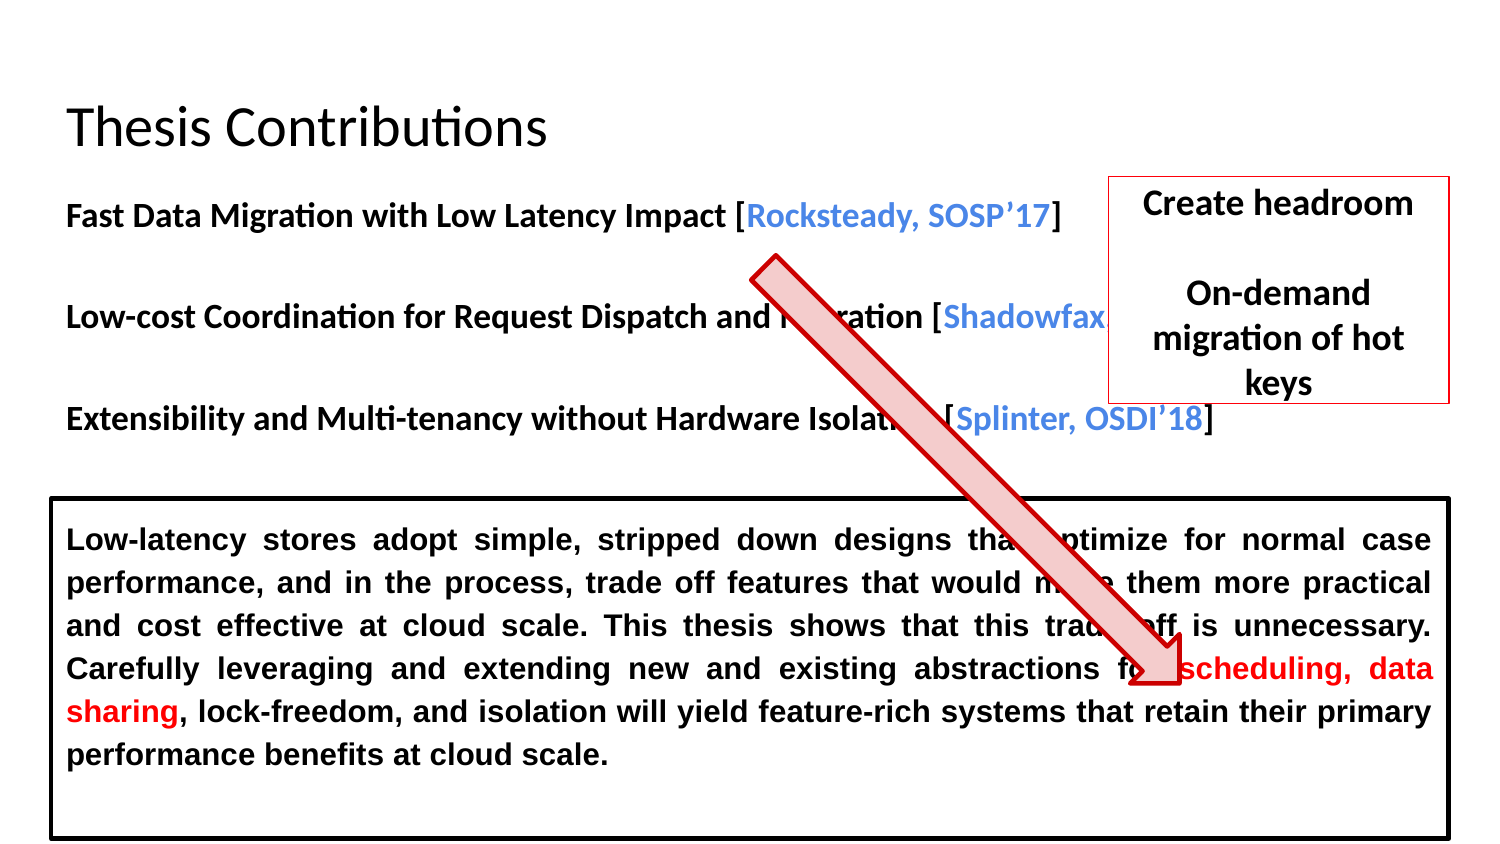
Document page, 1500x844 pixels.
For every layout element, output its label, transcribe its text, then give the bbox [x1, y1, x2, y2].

title Thesis Contributions [51, 72, 1449, 167]
text_box [751, 255, 1180, 684]
list Low-latency stores adopt simple, stripped down designs that optimize for normal case performance, and in the process, trade off features that would make them more practical and cost effective at cloud scale. This thesis shows that this trade off is unnecessary. Carefully leveraging and extending new and existing abstractions for scheduling, data sharing, lock-freedom, and isolation will yield feature-rich systems that retain their primary performance benefits at cloud scale. [51, 498, 1449, 839]
text_box Create headroom On-demand migration of hot keys [1108, 176, 1449, 404]
list Fast Data Migration with Low Latency Impact [Rocksteady, SOSP’17] Low-cost Coordination for Request Dispatch and Migration [Shadowfax, VLDB’21, Revision] Extensibility and Multi-tenancy without Hardware Isolation [Splinter, OSDI’18] [51, 176, 1449, 498]
